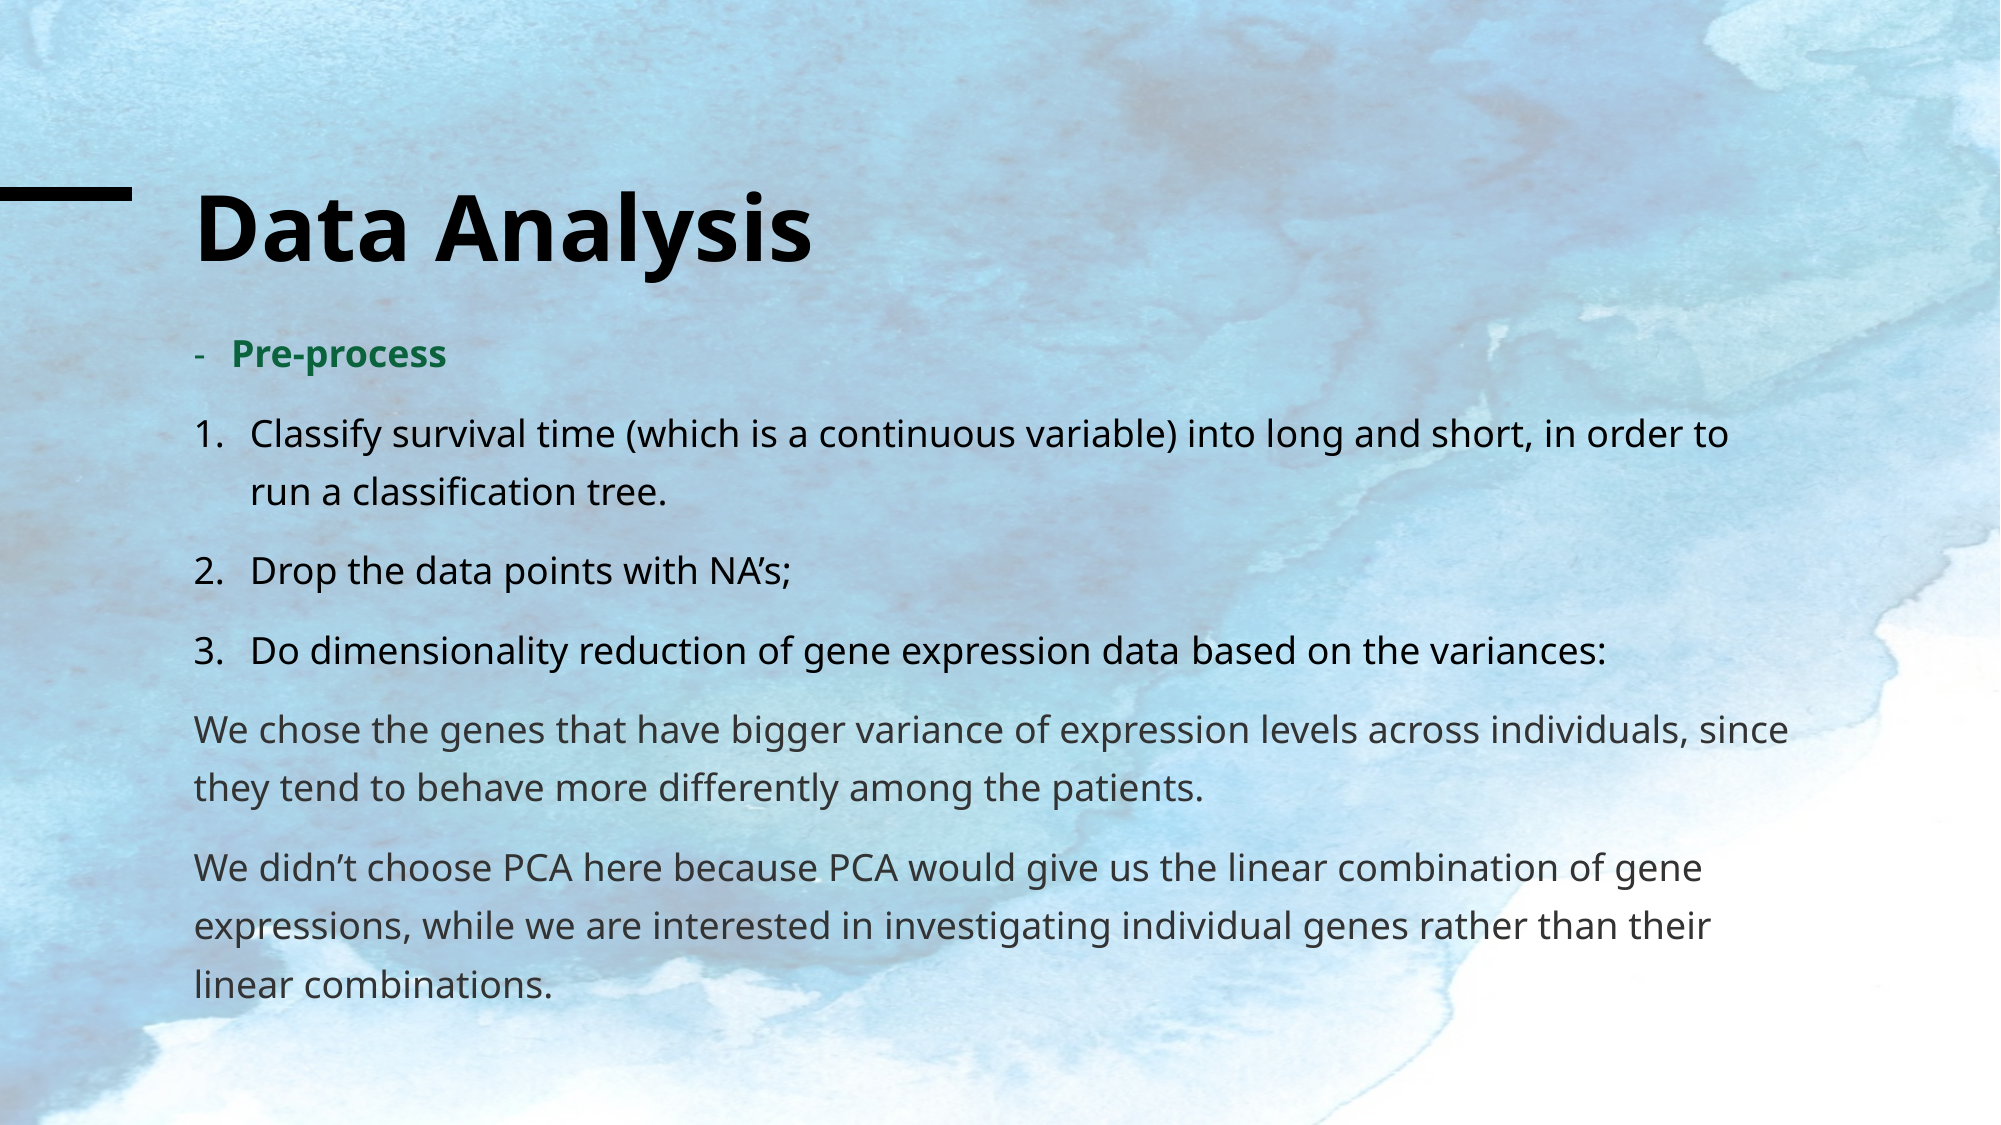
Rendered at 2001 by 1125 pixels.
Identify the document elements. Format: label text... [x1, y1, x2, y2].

title Data Analysis [178, 178, 1807, 309]
list Pre-process Classify survival time (which is a continuous variable) into long and short, in order to run a classification tree. Drop the data points with NA’s; Do dimensionality reduction of gene expression data based on the variances: We chose the genes that have bigger variance of expression levels across individuals, since they tend to behave more differently among the patients. We didn’t choose PCA here because PCA would give us the linear combination of gene expressions, while we are interested in investigating individual genes rather than their linear combinations. [178, 309, 1807, 1032]
